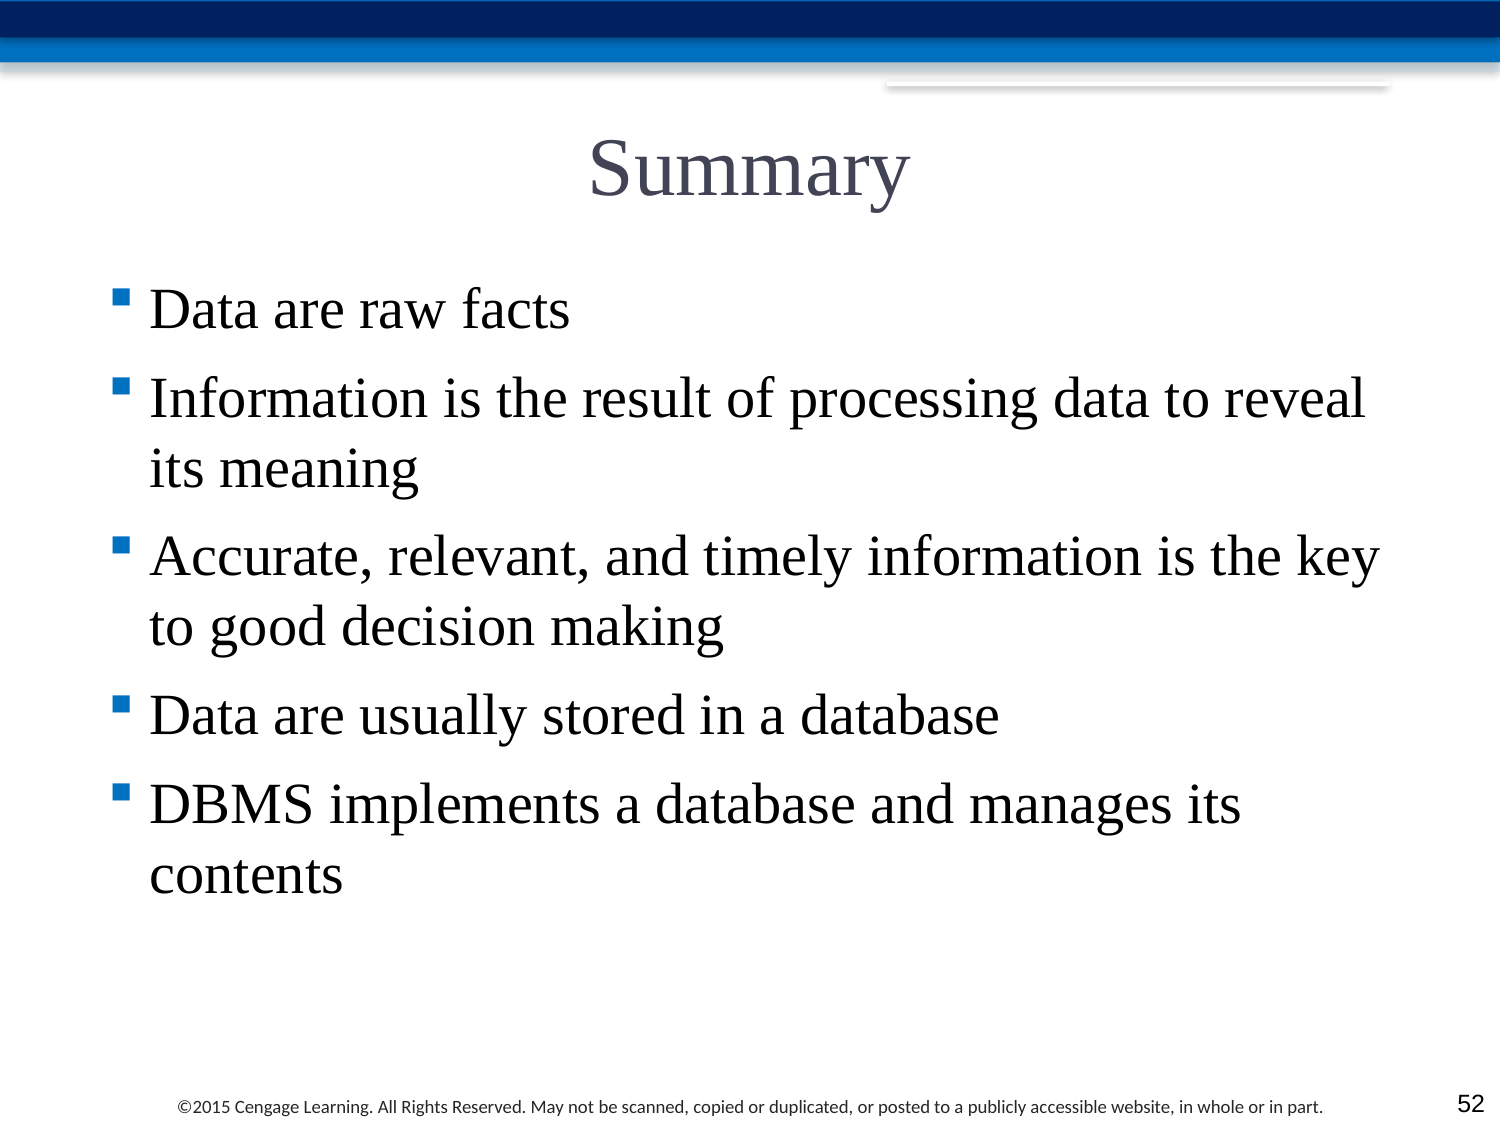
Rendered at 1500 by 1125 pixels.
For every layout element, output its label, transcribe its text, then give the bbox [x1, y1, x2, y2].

title Summary [75, 75, 1425, 250]
list Data are raw facts Information is the result of processing data to reveal its meaning Accurate, relevant, and timely information is the key to good decision making Data are usually stored in a database DBMS implements a database and manages its contents [75, 262, 1425, 1066]
slide_number 52 [1425, 1074, 1500, 1125]
